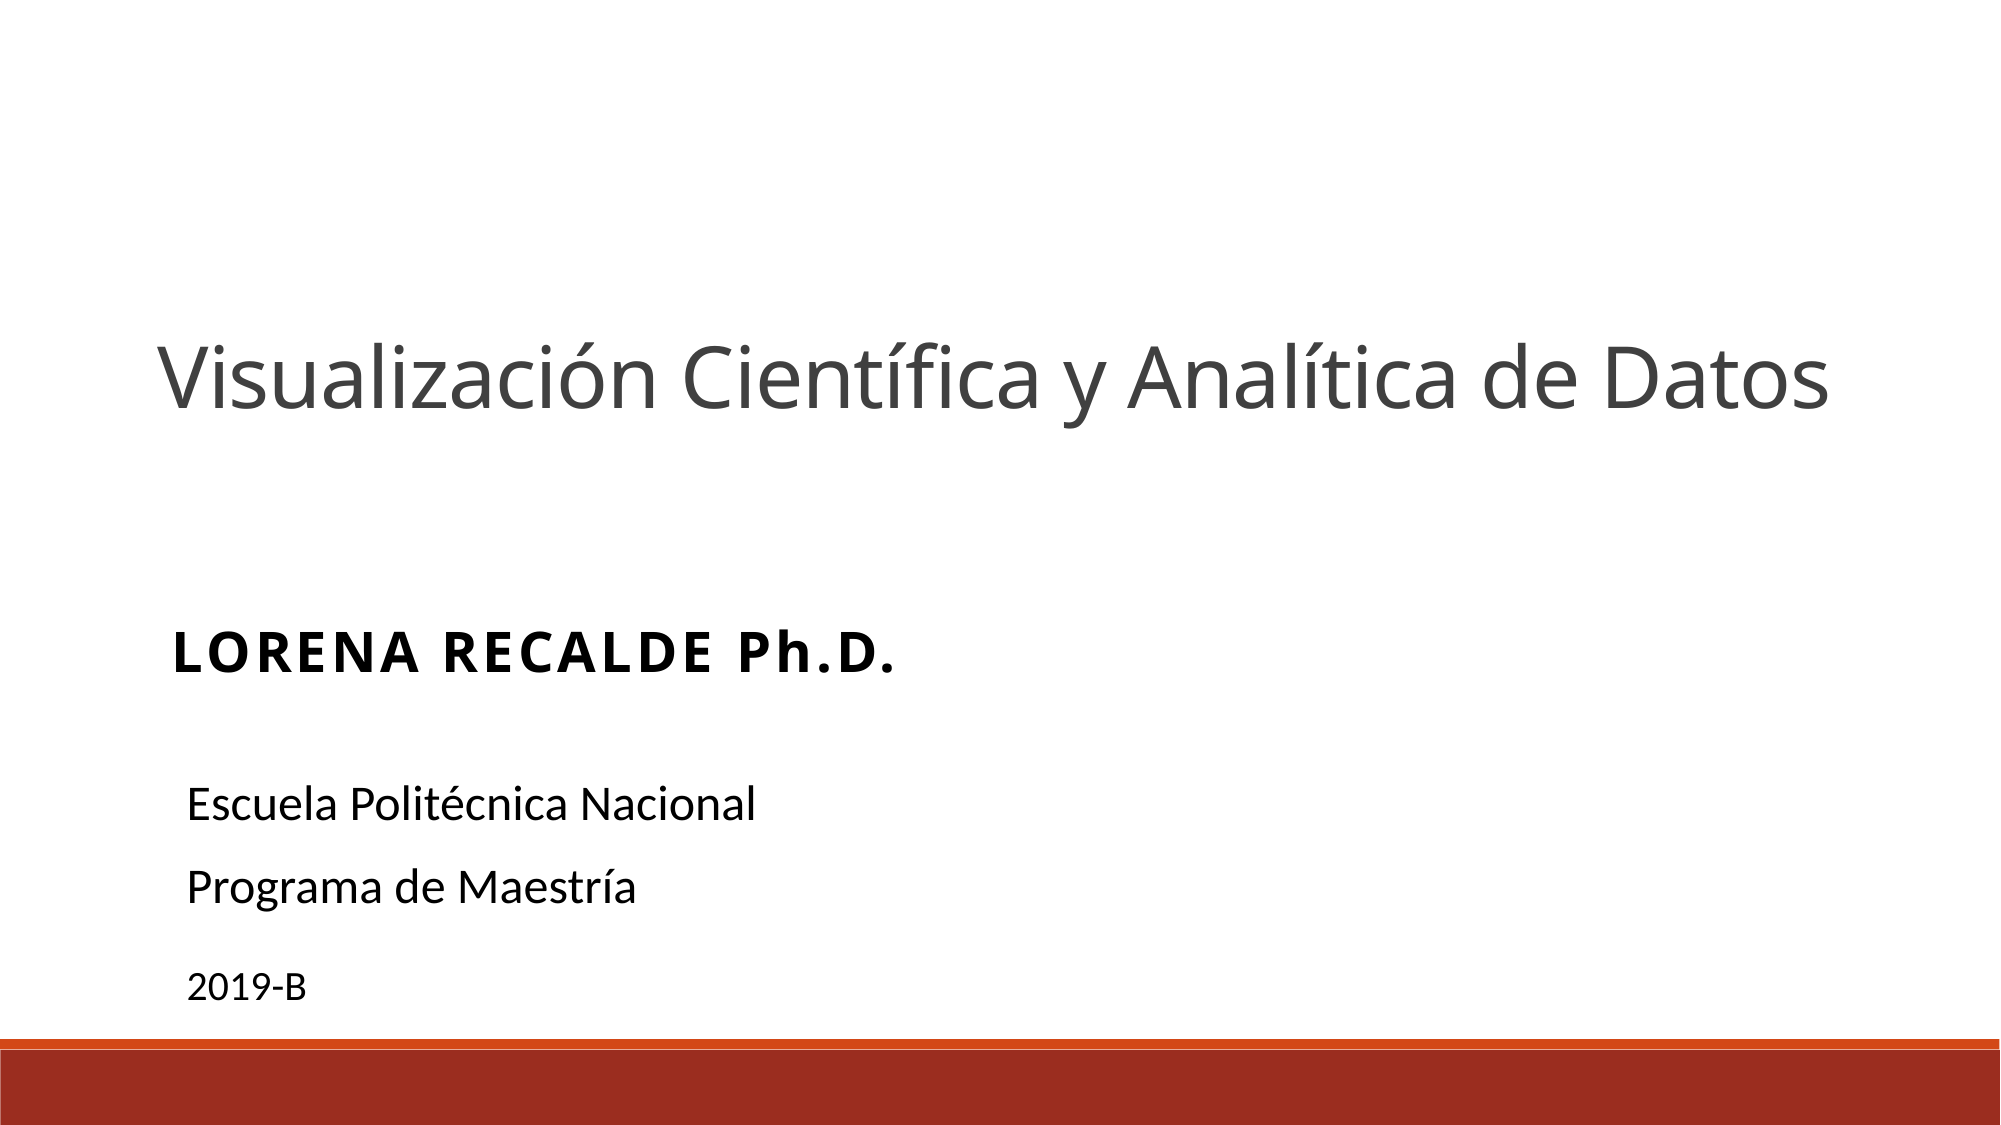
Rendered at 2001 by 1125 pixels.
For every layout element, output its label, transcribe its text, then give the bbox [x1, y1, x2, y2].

text_box Escuela Politécnica Nacional Programa de Maestría [156, 769, 1807, 958]
text_box Lorena recalde Ph.D. [156, 616, 1807, 693]
text_box 2019-B [156, 957, 606, 1035]
text_box Visualización Científica y Analítica de Datos [63, 331, 1927, 506]
